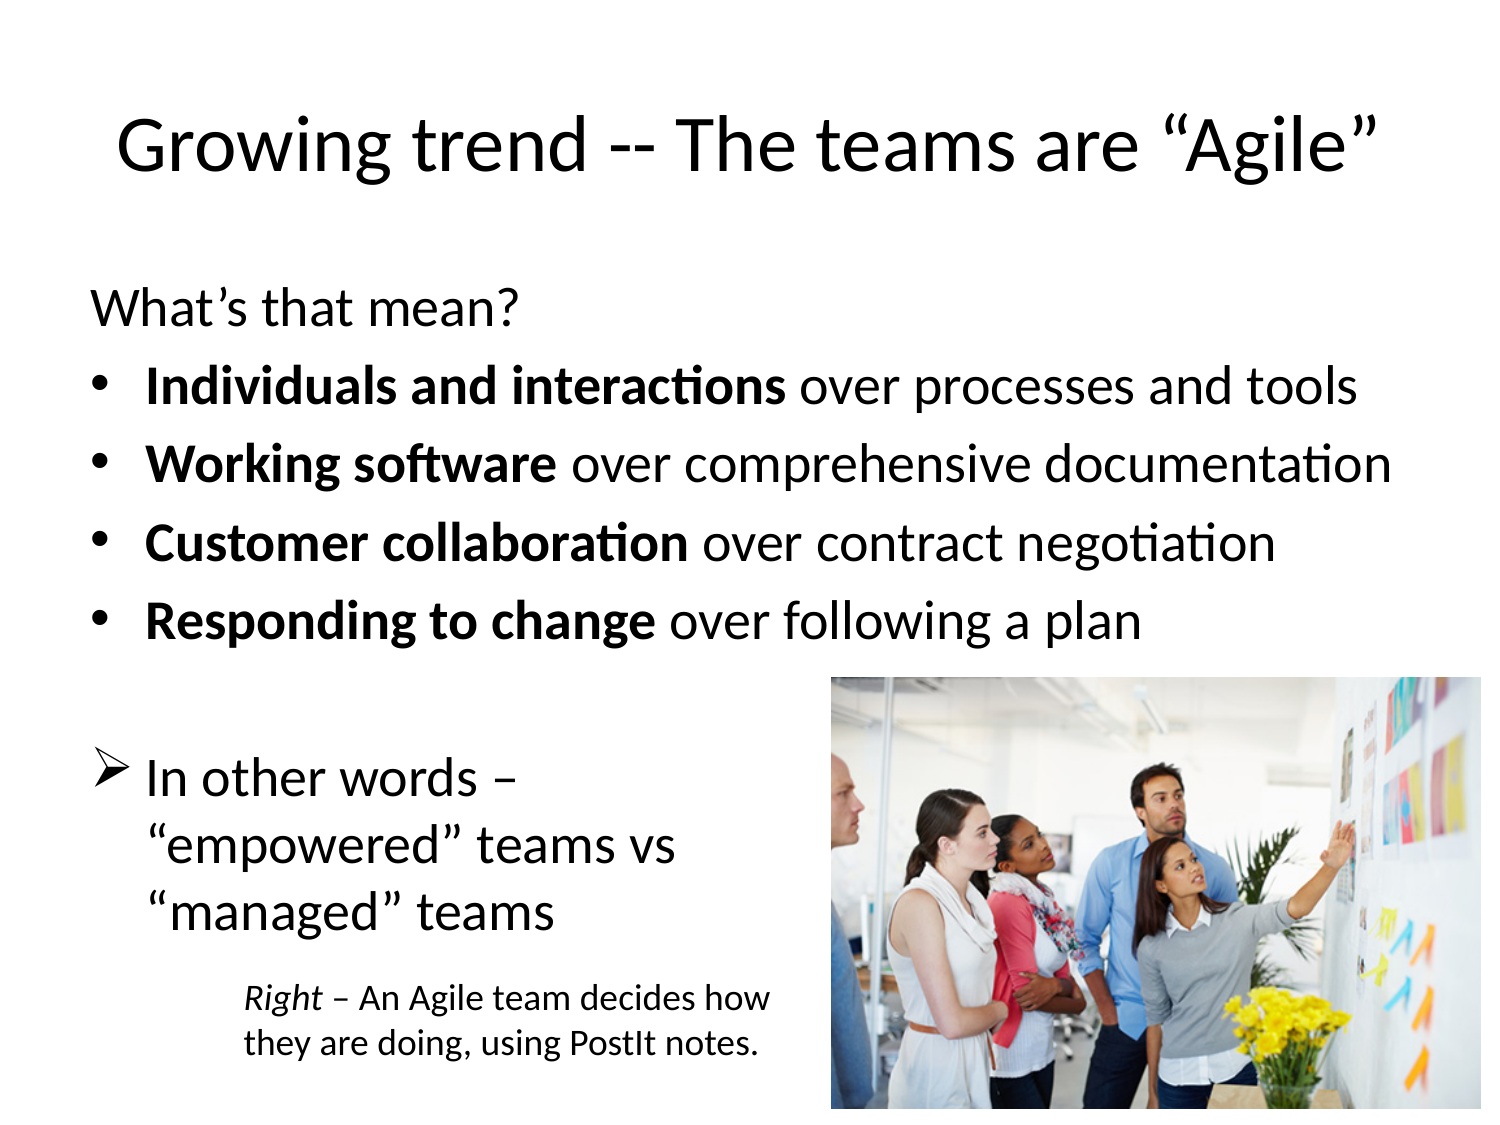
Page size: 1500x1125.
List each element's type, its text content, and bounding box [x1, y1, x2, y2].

picture [831, 677, 1481, 1109]
text_box Right – An Agile team decides how they are doing, using PostIt notes. [228, 965, 826, 1071]
title Growing trend -- The teams are “Agile” [75, 45, 1425, 233]
list What’s that mean? Individuals and interactions over processes and tools Working software over comprehensive documentation Customer collaboration over contract negotiation Responding to change over following a plan In other words – “empowered” teams vs “managed” teams [75, 262, 1425, 1005]
